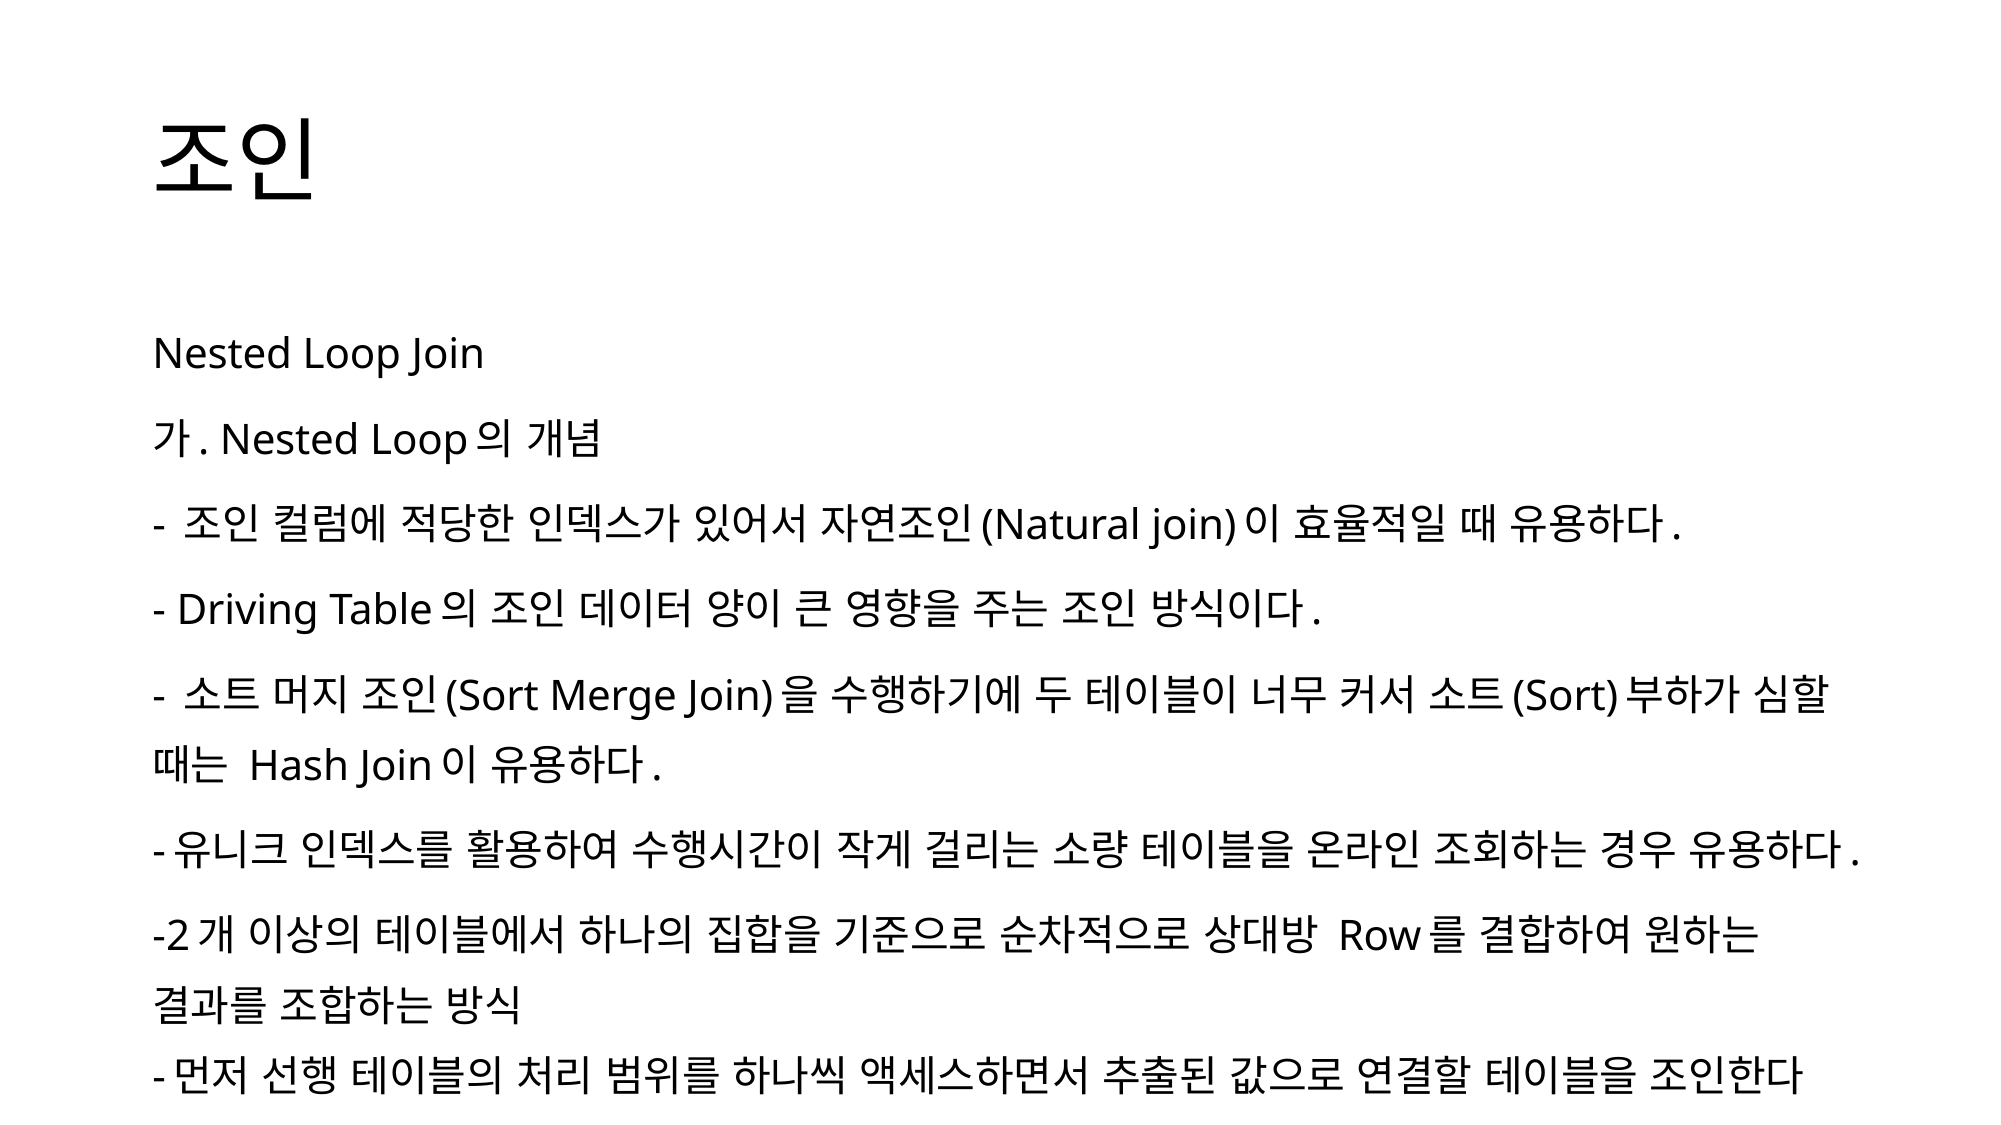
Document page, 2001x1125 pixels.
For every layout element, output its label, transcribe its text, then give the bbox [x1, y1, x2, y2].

list Nested Loop Join 가. Nested Loop의 개념 - 조인 컬럼에 적당한 인덱스가 있어서 자연조인(Natural join)이 효율적일 때 유용하다. - Driving Table의 조인 데이터 양이 큰 영향을 주는 조인 방식이다. - 소트 머지 조인(Sort Merge Join)을 수행하기에 두 테이블이 너무 커서 소트(Sort)부하가 심할 때는 Hash Join이 유용하다. -유니크 인덱스를 활용하여 수행시간이 작게 걸리는 소량 테이블을 온라인 조회하는 경우 유용하다. -2개 이상의 테이블에서 하나의 집합을 기준으로 순차적으로 상대방 Row를 결합하여 원하는 결과를 조합하는 방식 -먼저 선행 테이블의 처리 범위를 하나씩 액세스하면서 추출된 값으로 연결할 테이블을 조인한다 [137, 299, 1863, 1125]
title 조인 [137, 56, 1863, 274]
